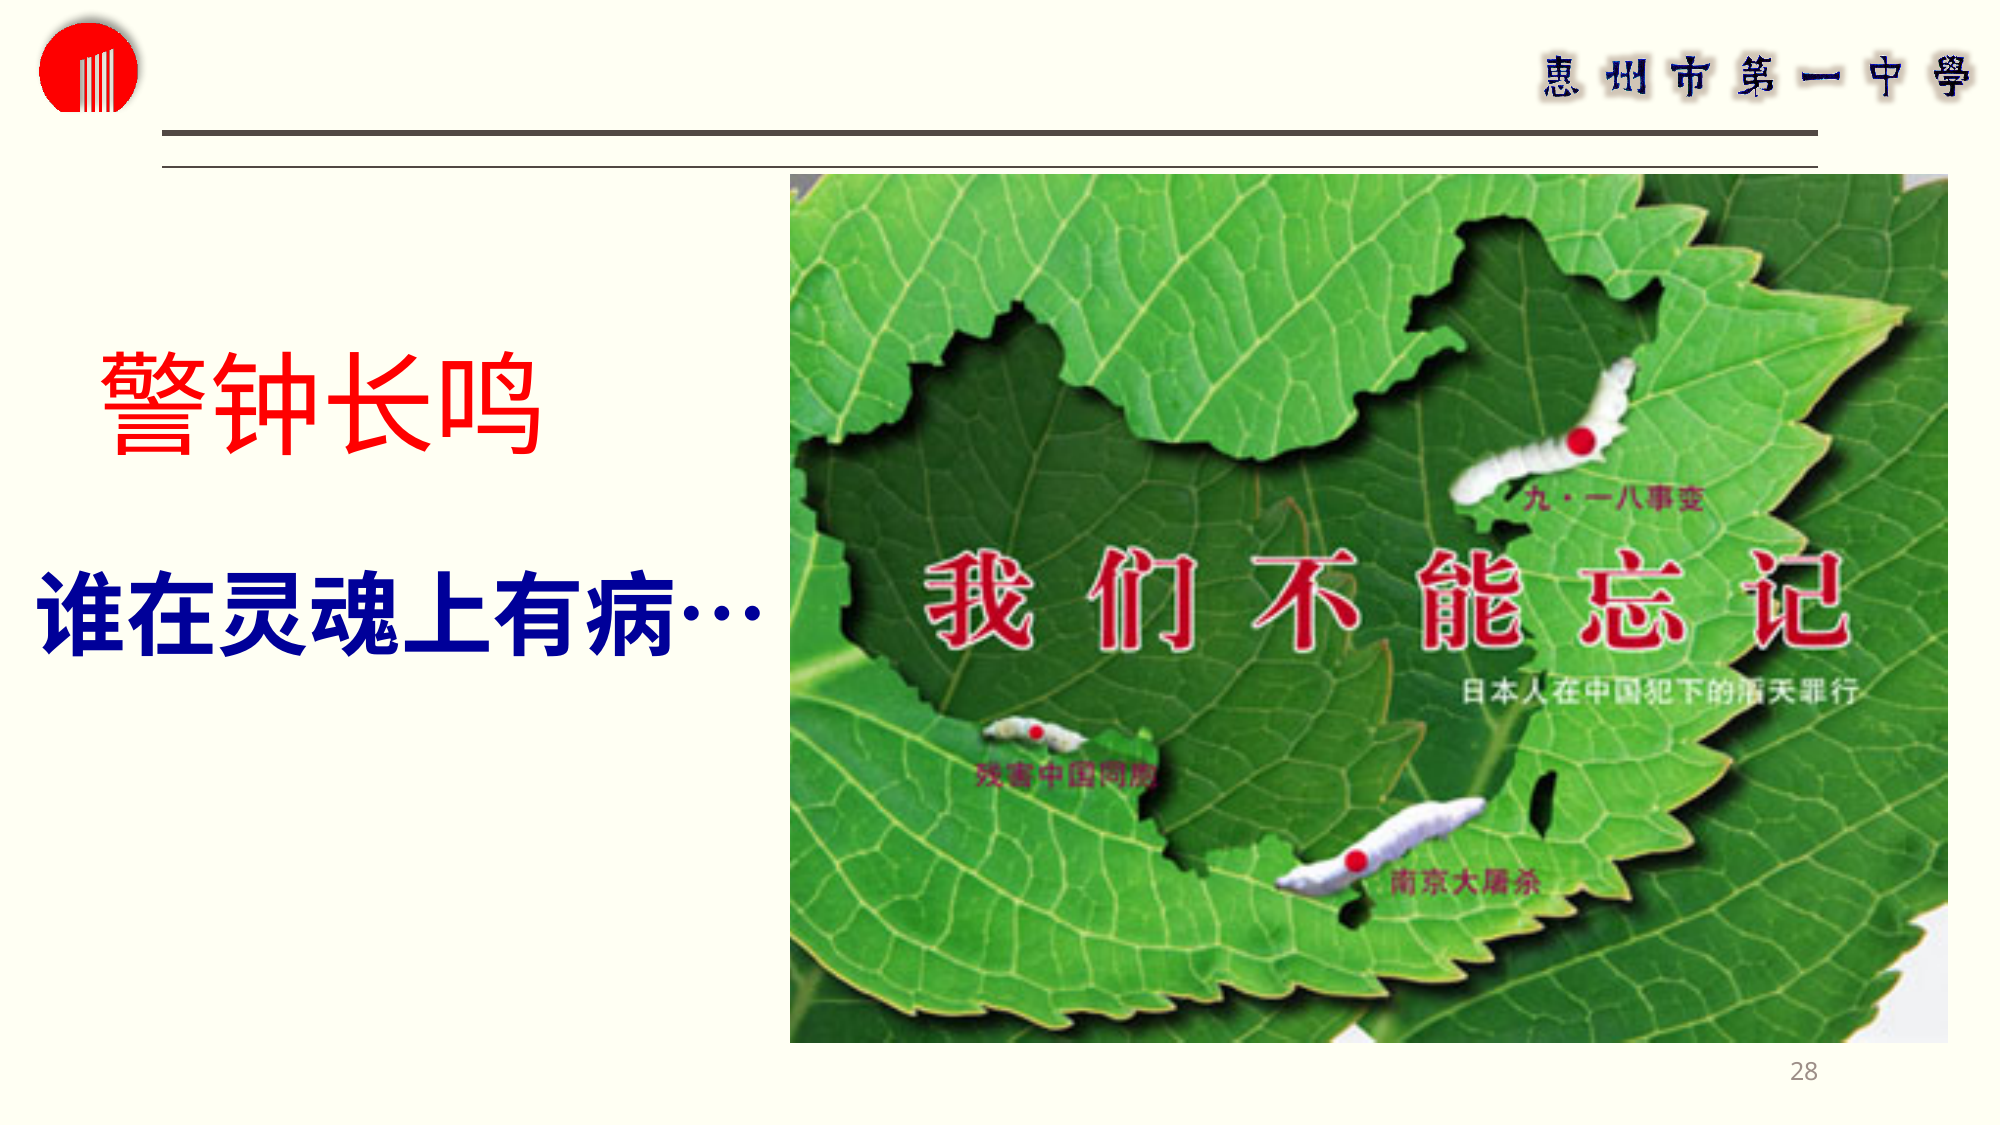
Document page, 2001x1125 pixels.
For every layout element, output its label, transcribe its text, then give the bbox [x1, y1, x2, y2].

picture [1734, 55, 1777, 97]
picture [790, 174, 1948, 1043]
picture [1604, 55, 1646, 97]
picture [38, 21, 138, 120]
picture [1538, 55, 1581, 97]
text_box 谁在灵魂上有病… [19, 511, 784, 675]
text_box 警钟长鸣 [82, 326, 709, 476]
picture [1864, 55, 1907, 97]
slide_number 28 [1518, 1052, 1819, 1103]
picture [1930, 55, 1972, 97]
picture [1799, 55, 1842, 97]
picture [1669, 55, 1711, 97]
